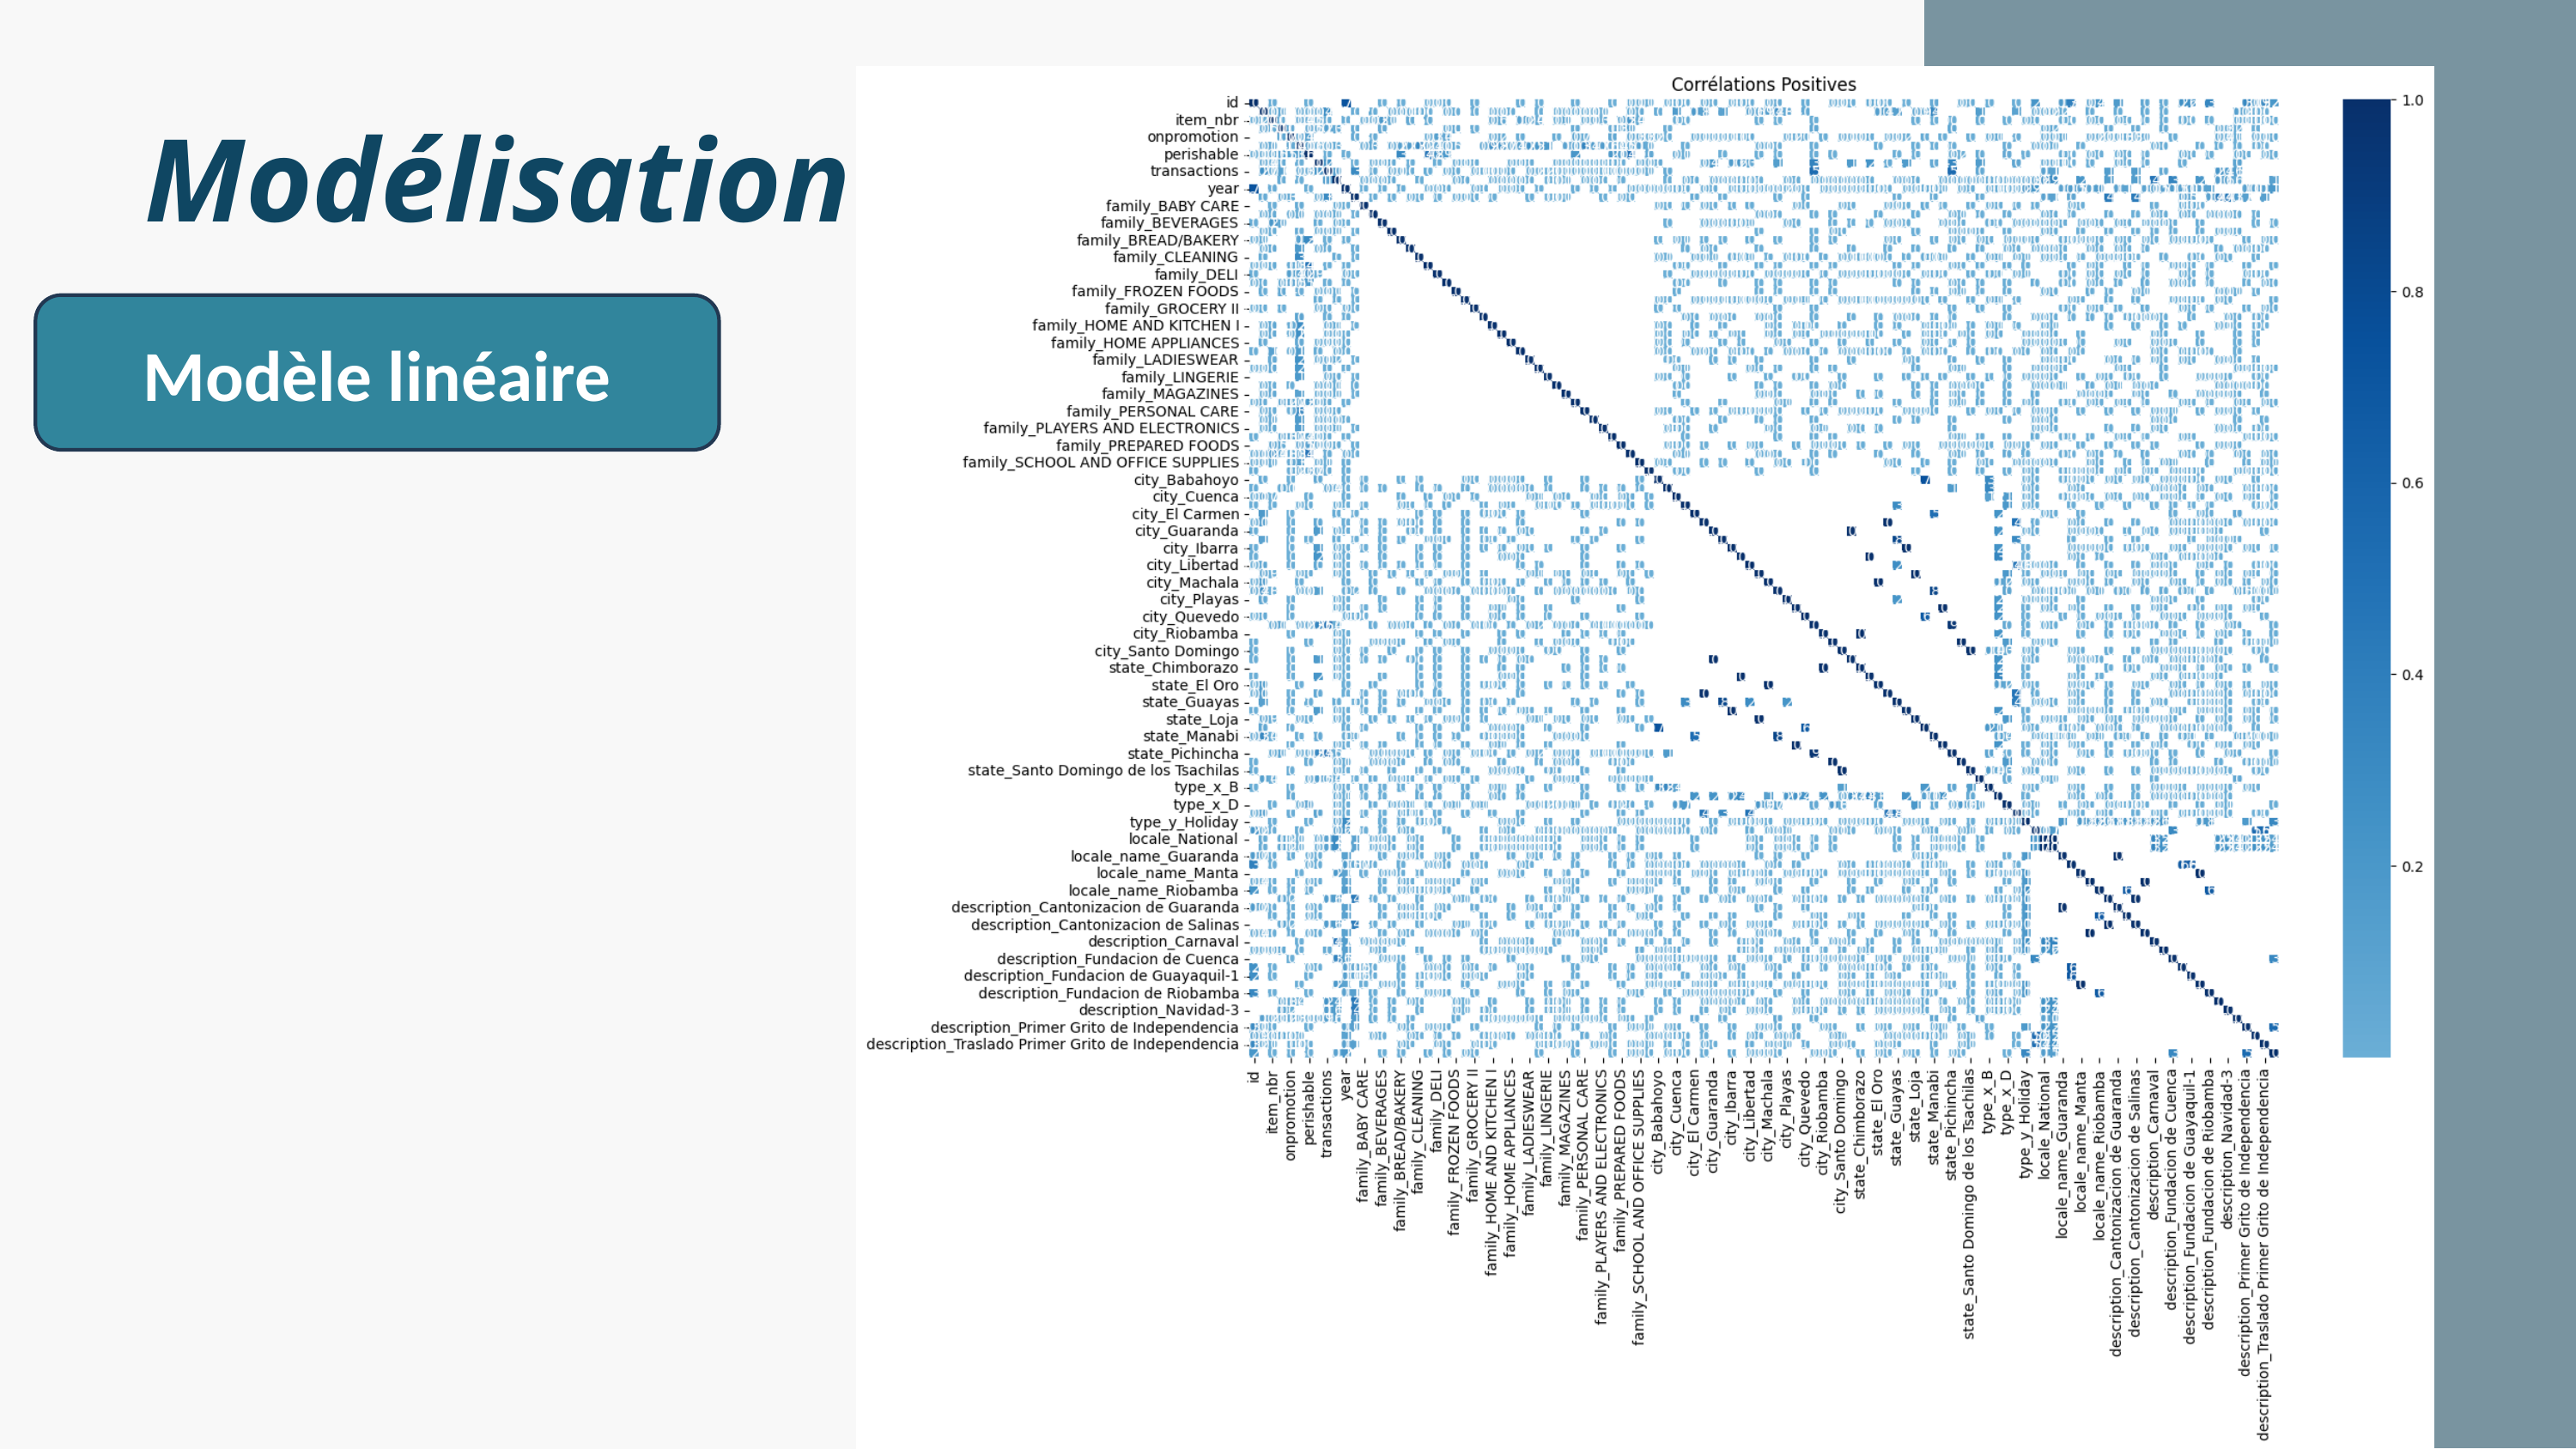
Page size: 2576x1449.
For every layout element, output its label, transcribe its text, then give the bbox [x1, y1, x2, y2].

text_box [1923, 0, 2576, 1449]
text_box Modèle linéaire [33, 293, 721, 452]
picture [856, 65, 2434, 1449]
text_box Modélisation [144, 84, 852, 246]
